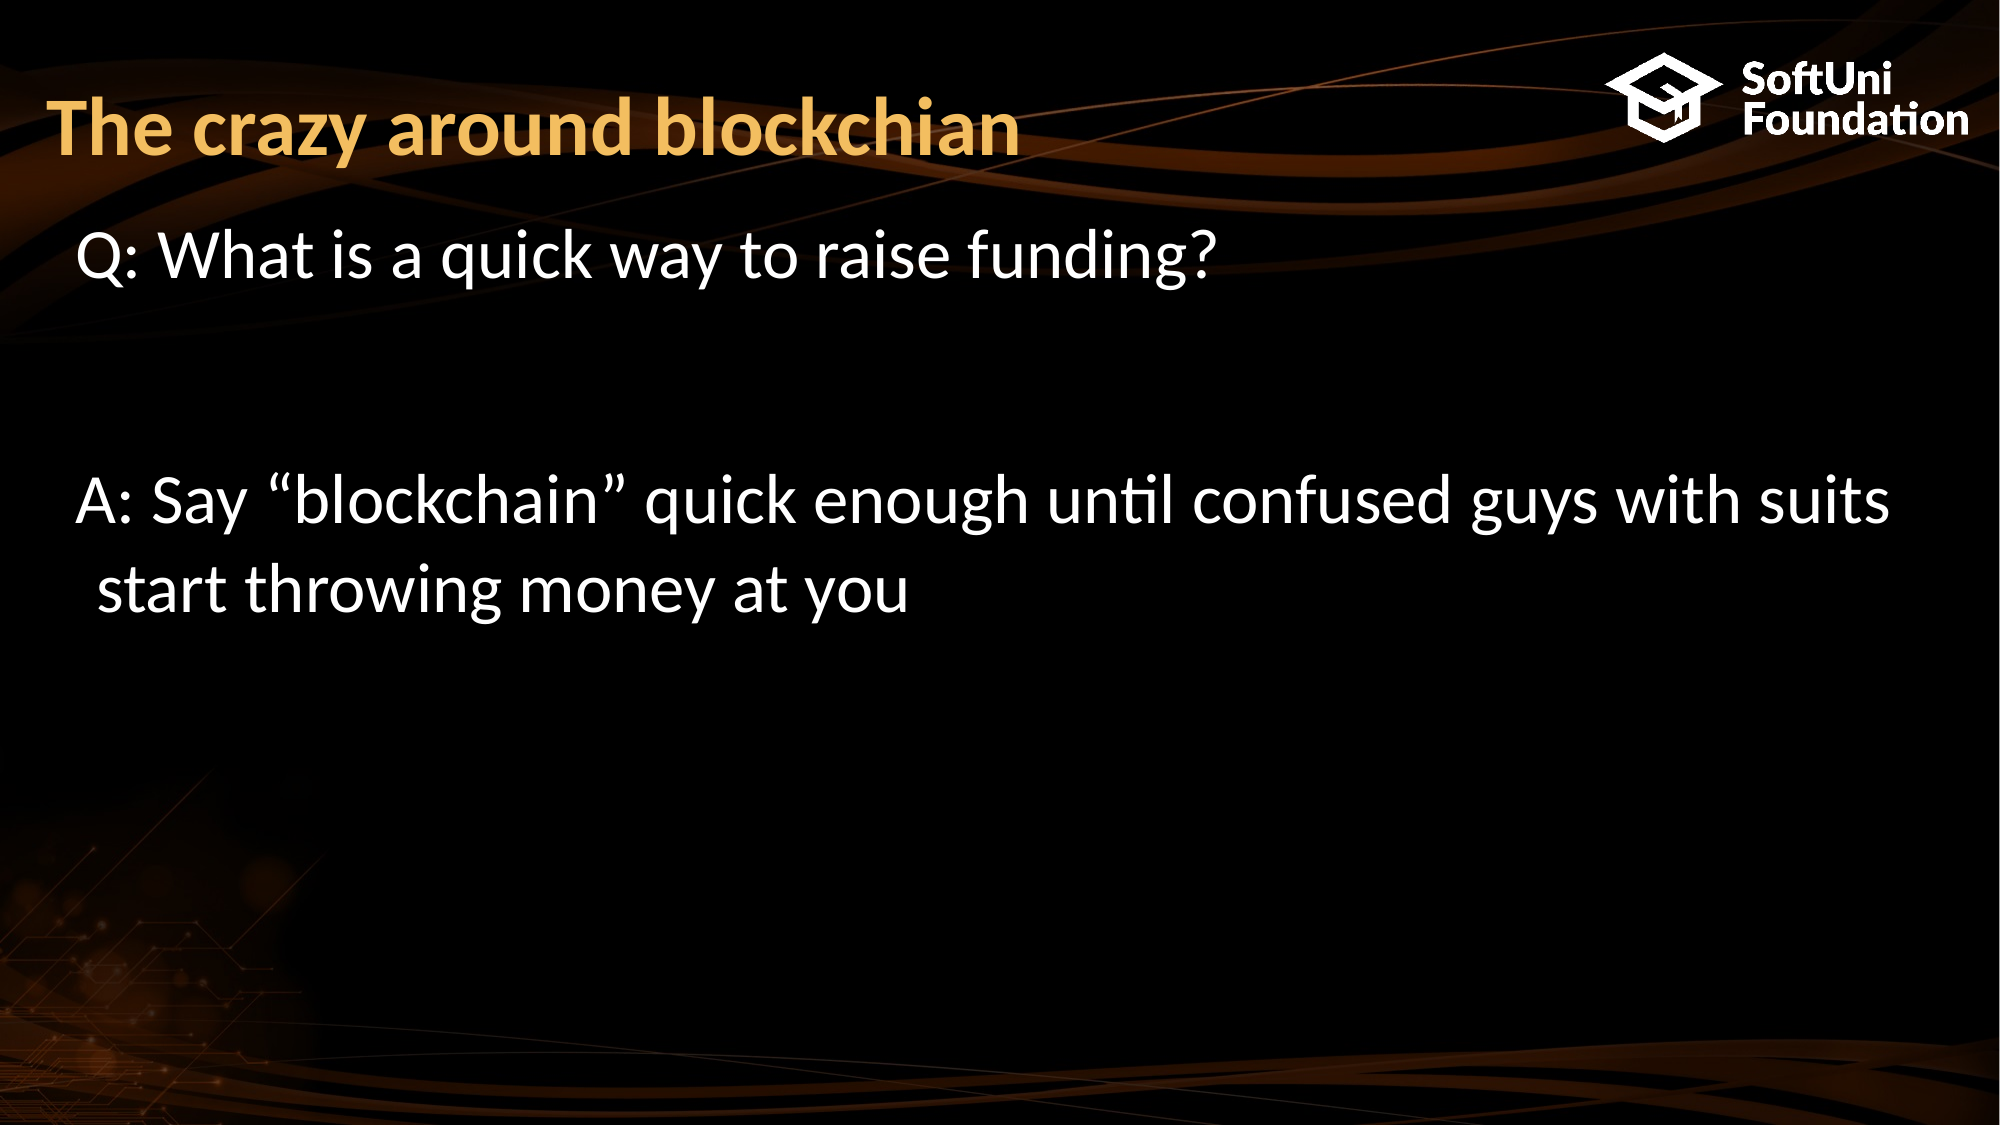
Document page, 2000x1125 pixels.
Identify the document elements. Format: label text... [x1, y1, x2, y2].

list Q: What is a quick way to raise funding? A: Say “blockchain” quick enough until confused guys with suits start throwing money at you [31, 188, 1968, 1103]
title The crazy around blockchian [30, 6, 1602, 189]
picture [0, 0, 2000, 1125]
